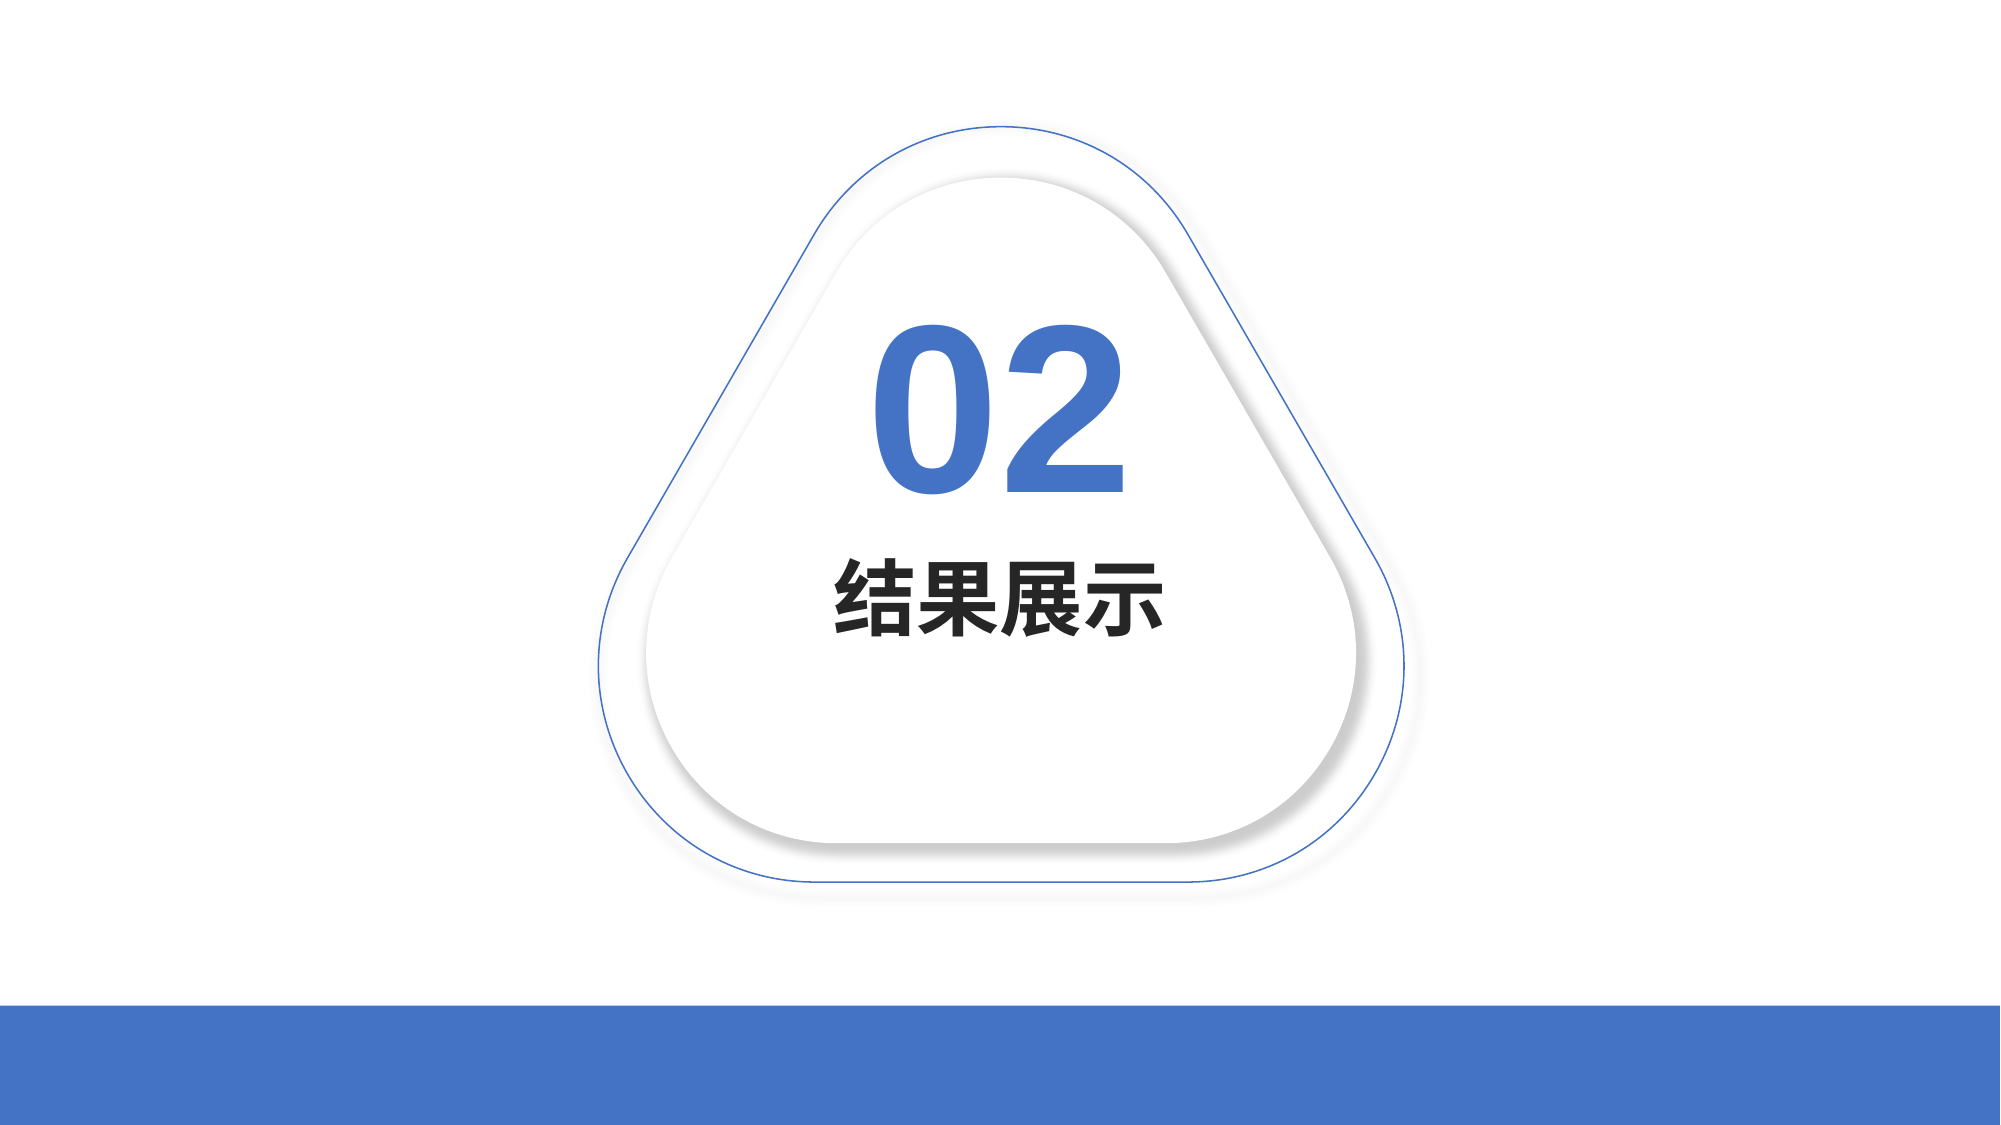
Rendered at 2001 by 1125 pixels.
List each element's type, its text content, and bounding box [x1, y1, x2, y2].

list 02 [833, 245, 1167, 538]
list 结果展示 [745, 538, 1255, 655]
